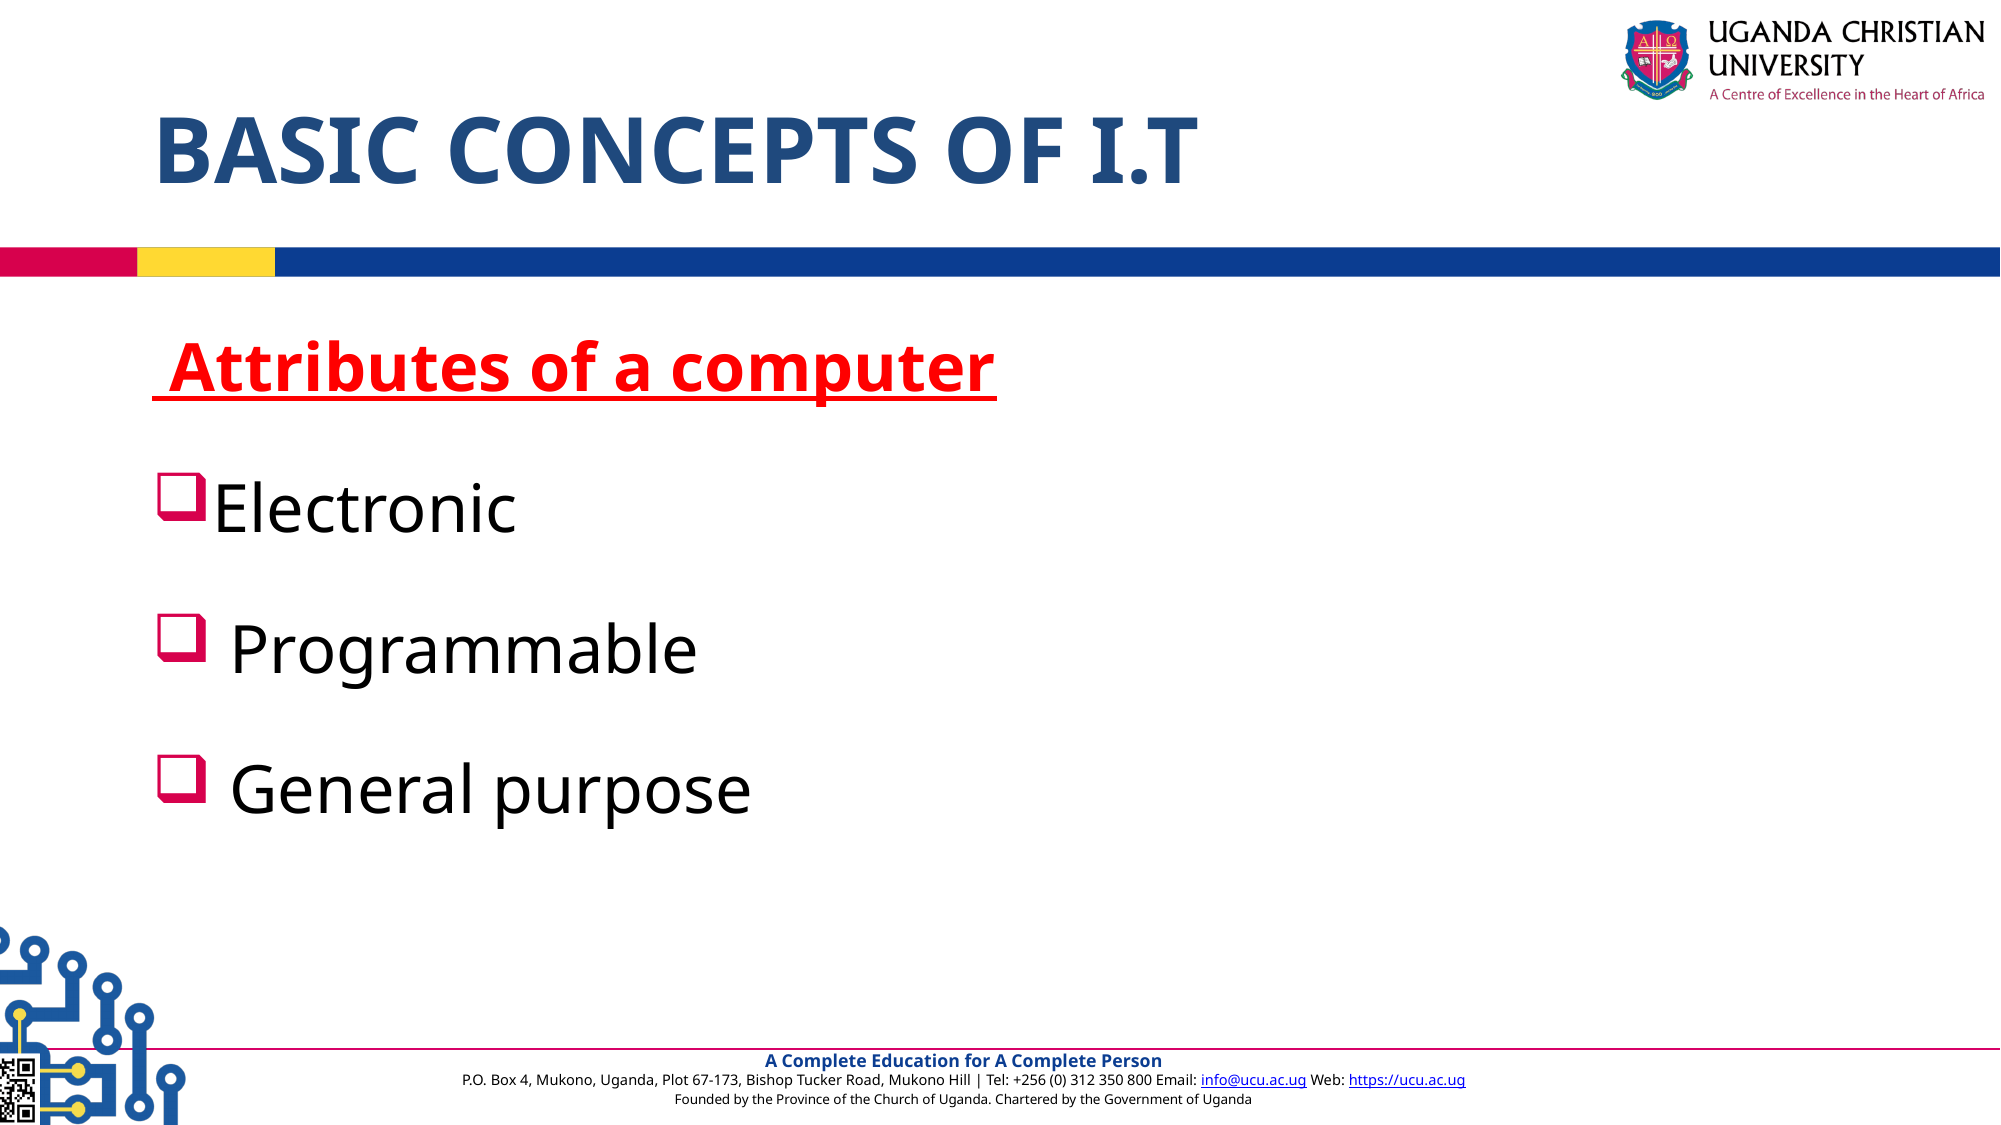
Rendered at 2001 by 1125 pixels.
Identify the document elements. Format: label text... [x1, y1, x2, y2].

list Attributes of a computer Electronic Programmable General purpose [137, 276, 1863, 1014]
title BASIC CONCEPTS OF I.T [137, 59, 1863, 248]
picture [0, 887, 191, 1125]
picture [1603, 0, 2000, 121]
